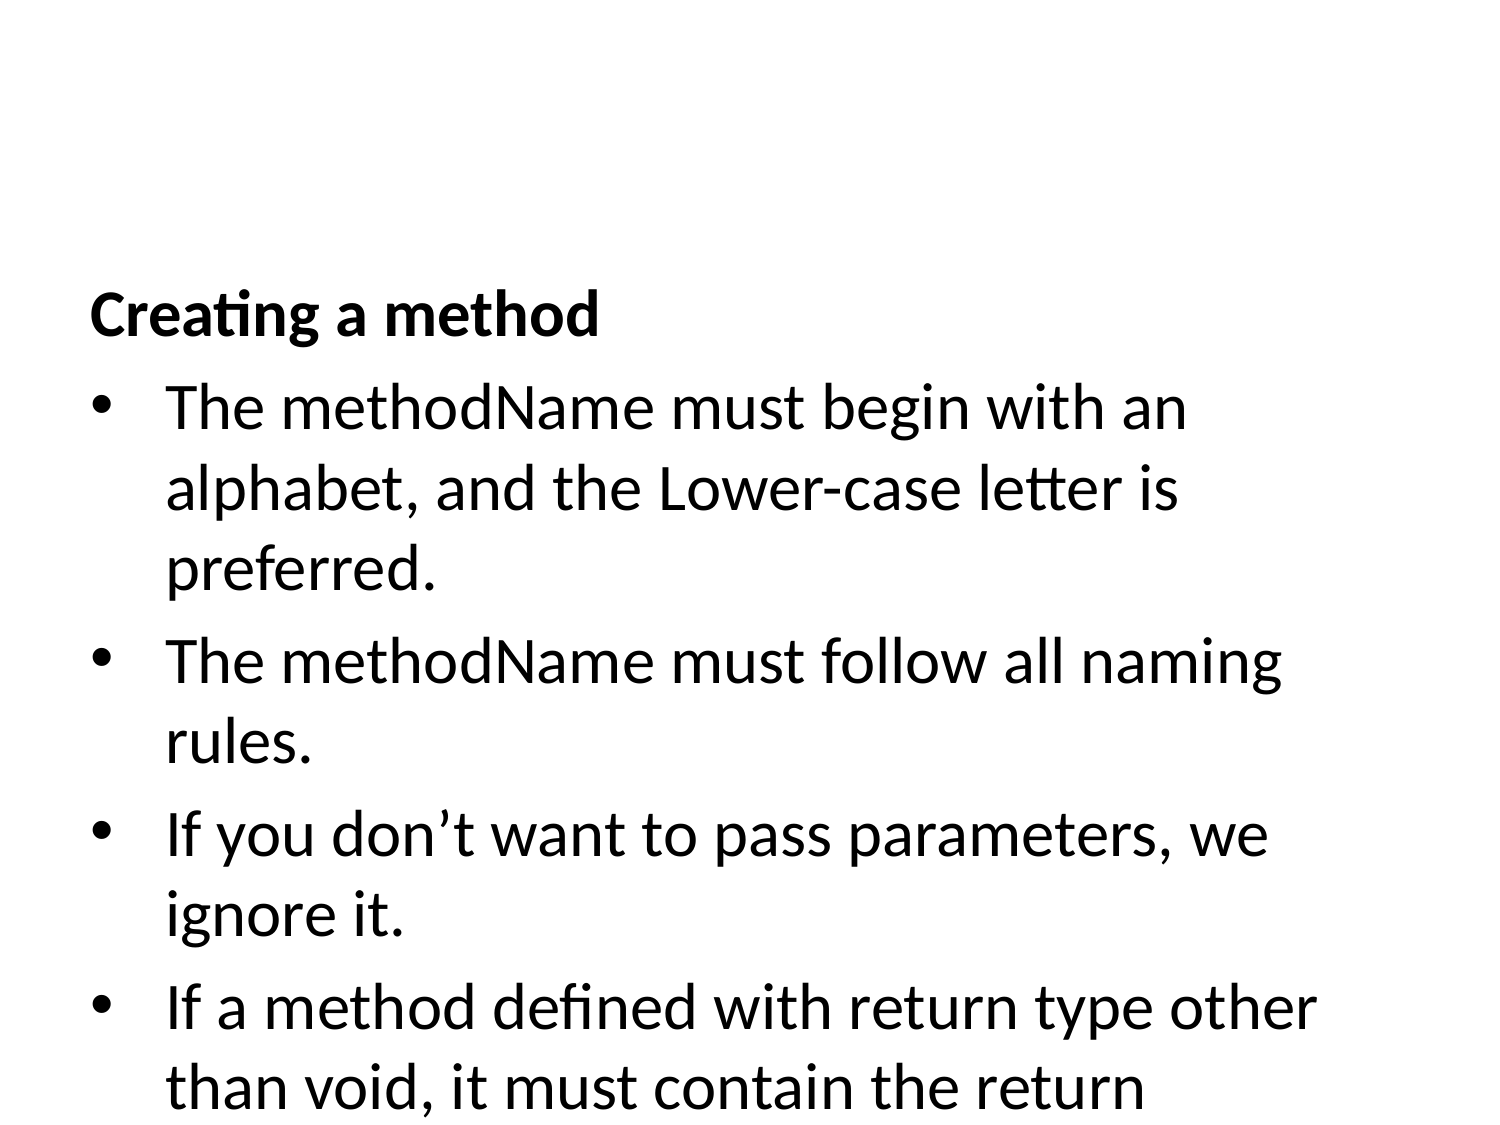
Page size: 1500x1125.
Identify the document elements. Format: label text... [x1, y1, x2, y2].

list Creating a method The methodName must begin with an alphabet, and the Lower-case letter is preferred. The methodName must follow all naming rules. If you don’t want to pass parameters, we ignore it. If a method defined with return type other than void, it must contain the return statement, otherwise, it may be ignored. [75, 262, 1425, 1005]
